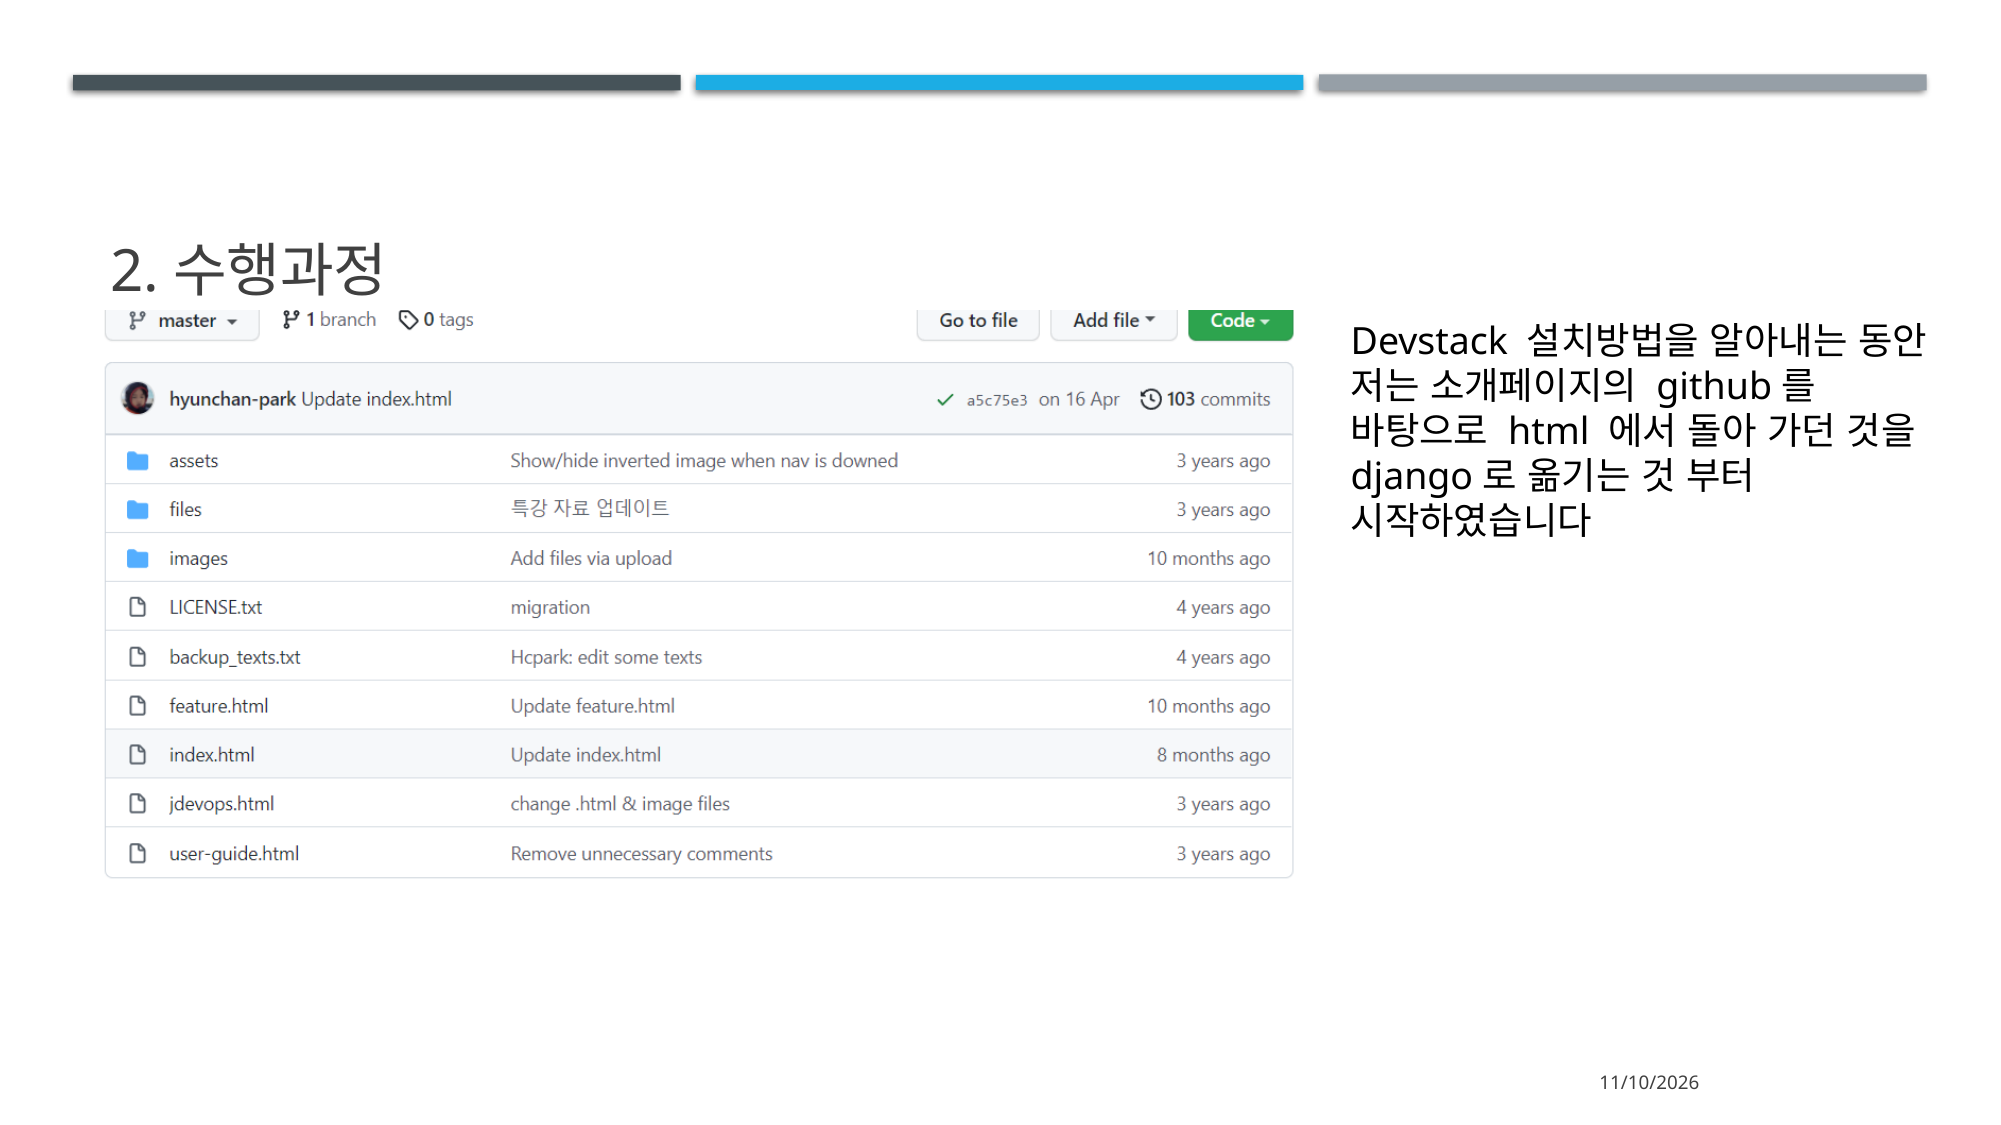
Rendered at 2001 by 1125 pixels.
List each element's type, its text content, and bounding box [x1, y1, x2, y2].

text_box Devstack 설치방법을 알아내는 동안 저는 소개페이지의 github를 바탕으로 html 에서 돌아 가던 것을 django로 옮기는 것 부터 시작하였습니다 [1335, 310, 1943, 550]
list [57, 309, 1303, 907]
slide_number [1247, 1053, 1715, 1114]
title 2.수행과정 [95, 115, 1905, 311]
